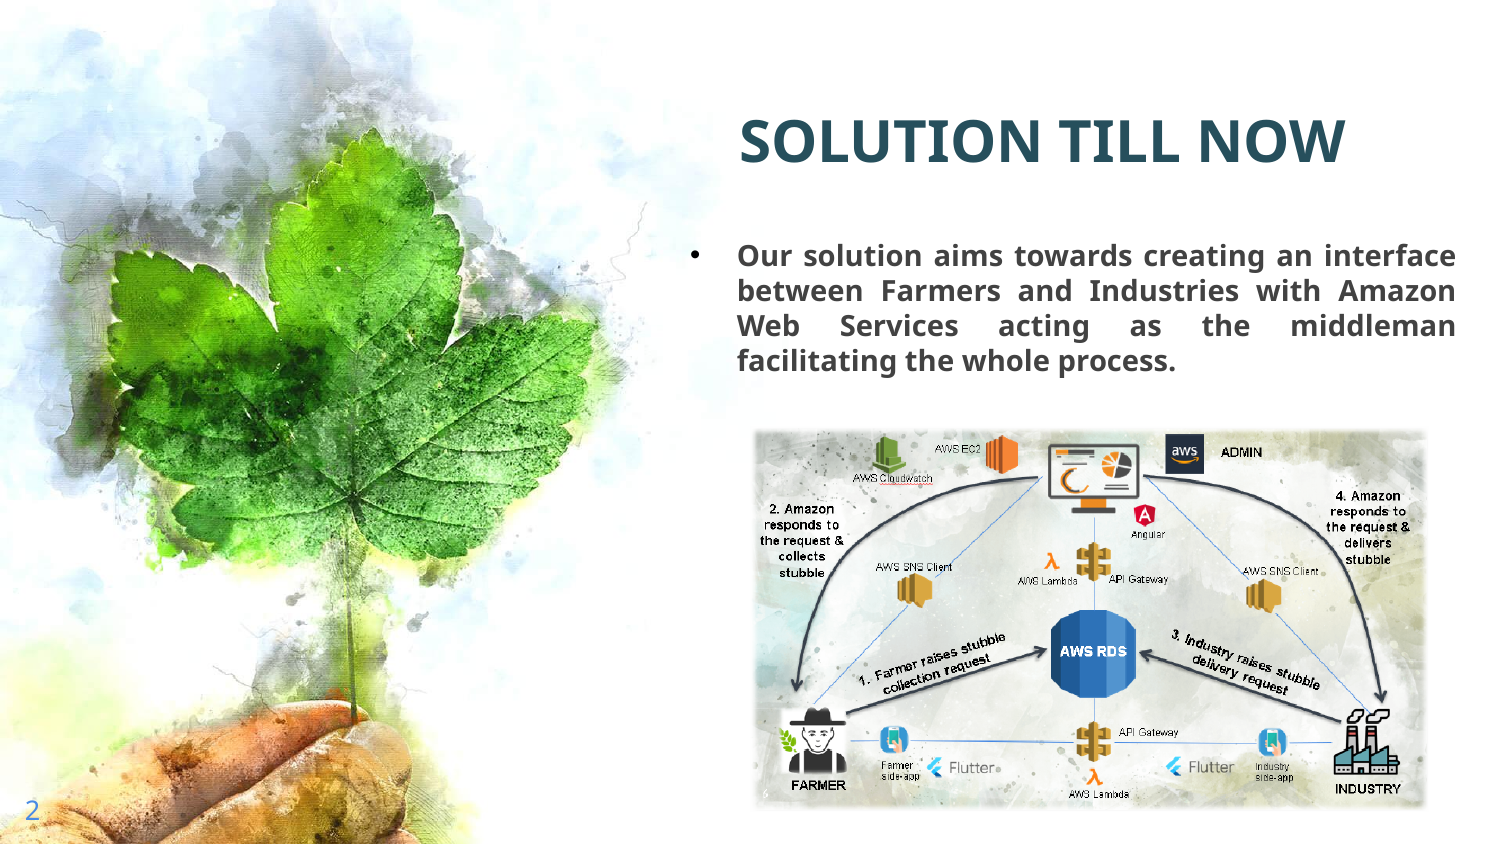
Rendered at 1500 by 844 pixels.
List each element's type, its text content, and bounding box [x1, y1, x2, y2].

picture [0, 0, 1500, 844]
text_box Our solution aims towards creating an interface between Farmers and Industries with Amazon Web Services acting as the middleman facilitating the whole process. [675, 229, 1472, 420]
slide_number 2 [24, 779, 115, 844]
title SOLUTION TILL NOW [675, 33, 1426, 175]
